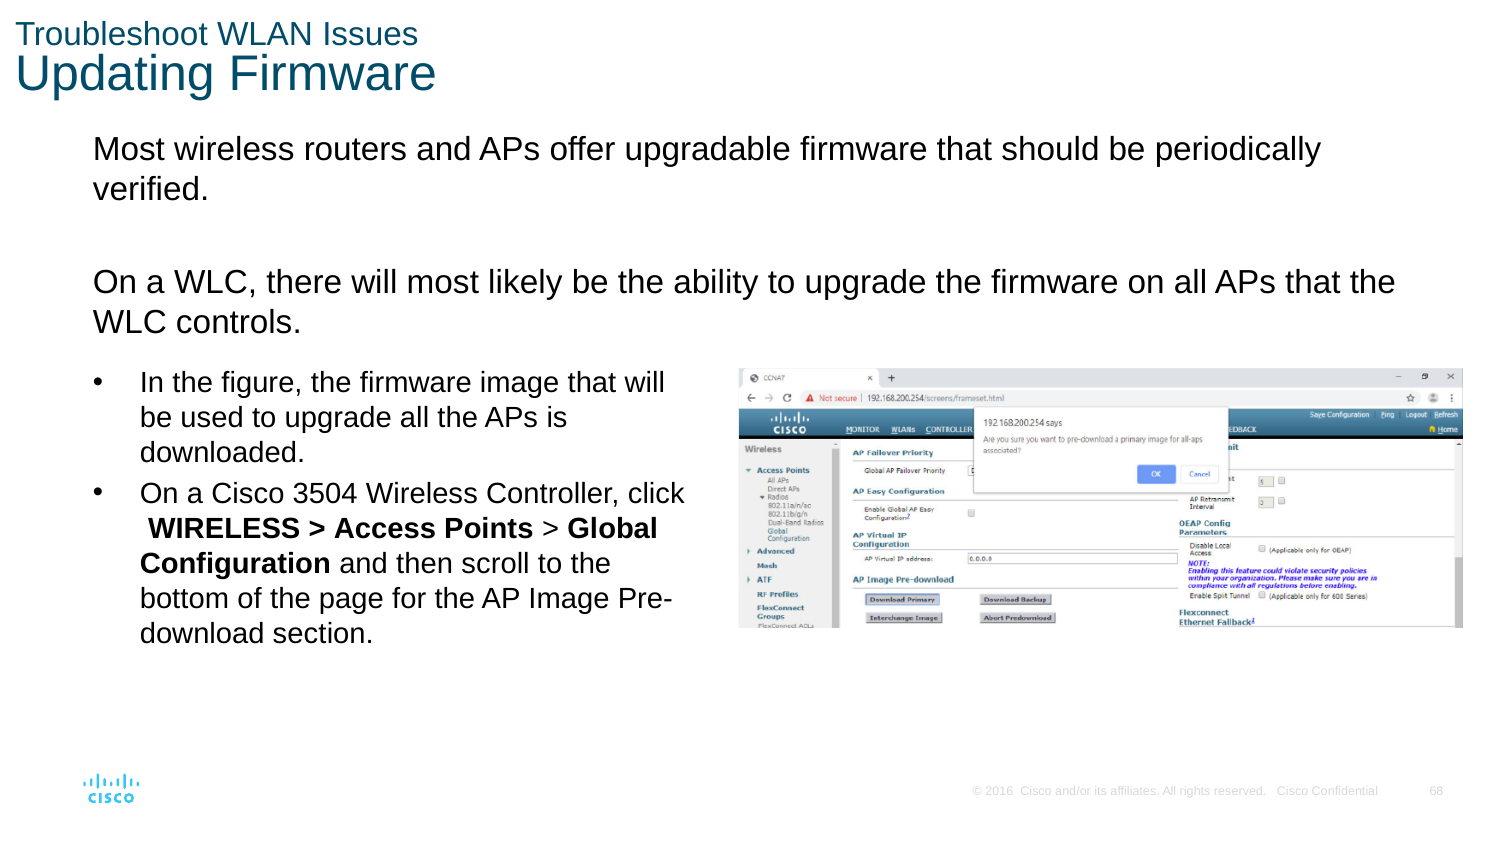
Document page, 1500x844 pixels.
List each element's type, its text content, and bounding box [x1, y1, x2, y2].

list Most wireless routers and APs offer upgradable firmware that should be periodically verified. On a WLC, there will most likely be the ability to upgrade the firmware on all APs that the WLC controls. [77, 120, 1447, 514]
title Troubleshoot WLAN Issues Updating Firmware [0, 0, 1369, 121]
picture [732, 360, 1463, 634]
text_box In the figure, the firmware image that will be used to upgrade all the APs is downloaded. On a Cisco 3504 Wireless Controller, click WIRELESS > Access Points > Global Configuration and then scroll to the bottom of the page for the AP Image Pre-download section. [77, 355, 708, 671]
